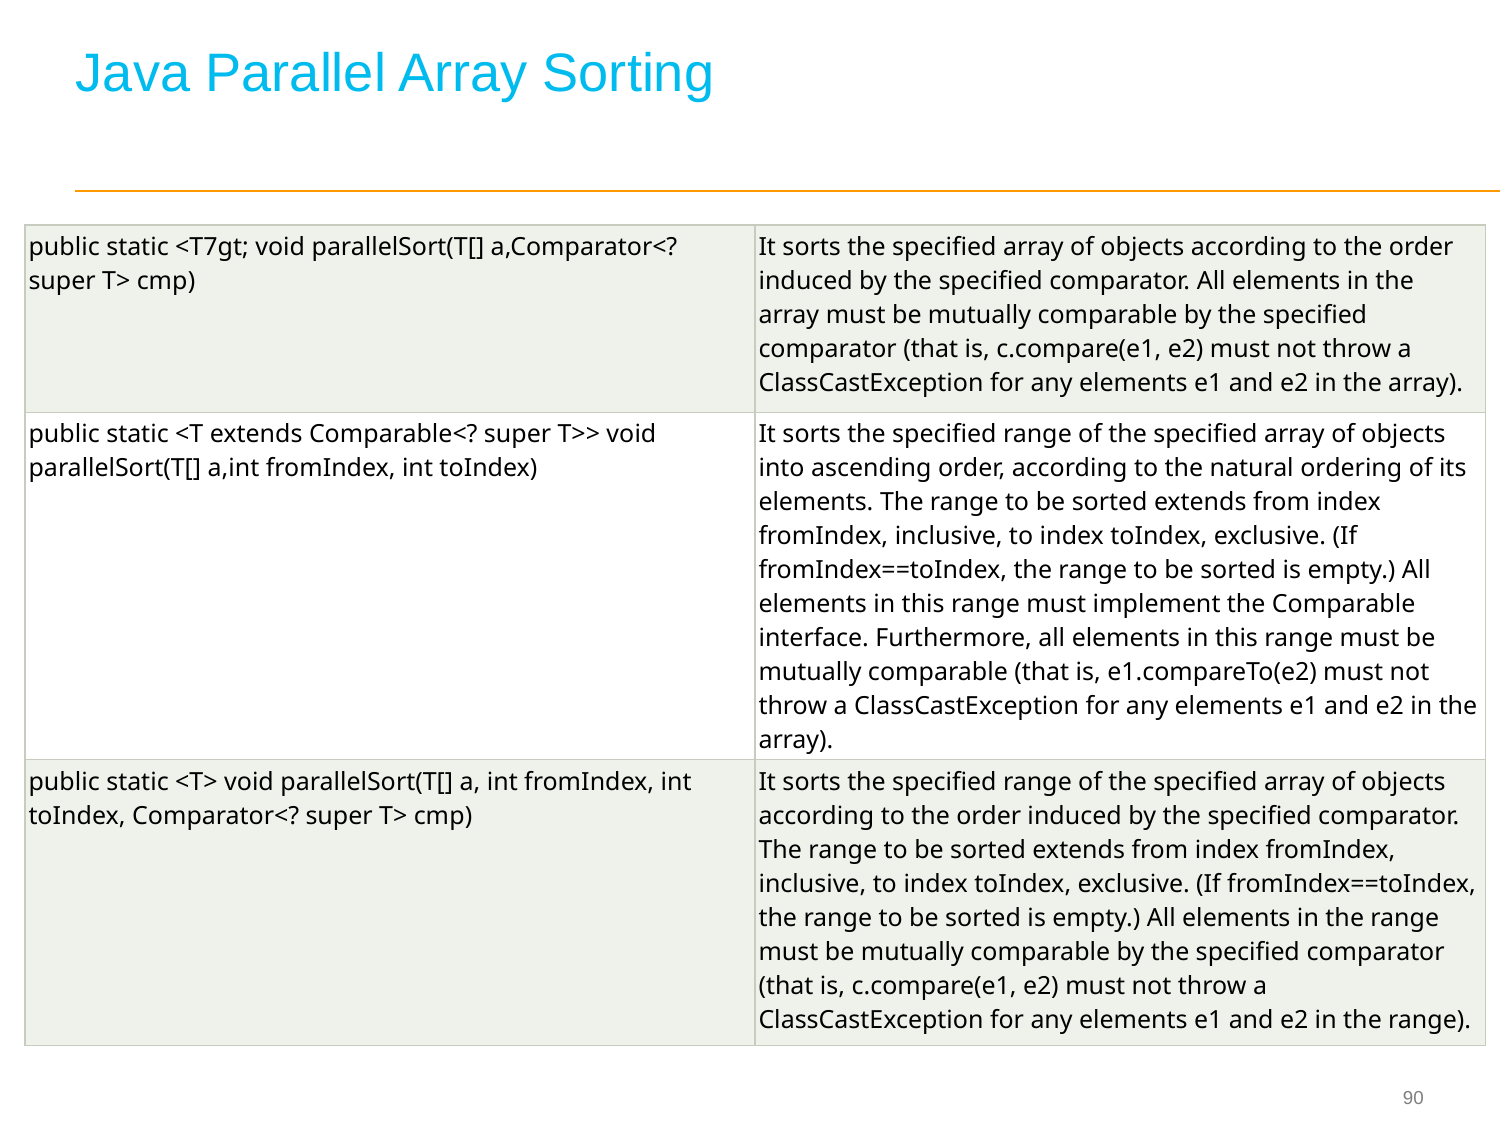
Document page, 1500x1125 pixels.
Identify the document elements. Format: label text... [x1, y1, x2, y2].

table_cell public static <T extends Comparable<? super T>> void parallelSort(T[] a,int fromIndex, int toIndex) [26, 413, 754, 759]
table_header It sorts the specified array of objects according to the order induced by the specified comparator. All elements in the array must be mutually comparable by the specified comparator (that is, c.compare(e1, e2) must not throw a ClassCastException for any elements e1 and e2 in the array). [756, 226, 1485, 412]
table_header public static <T7gt; void parallelSort(T[] a,Comparator<? super T> cmp) [26, 226, 754, 412]
table_cell It sorts the specified range of the specified array of objects according to the order induced by the specified comparator. The range to be sorted extends from index fromIndex, inclusive, to index toIndex, exclusive. (If fromIndex==toIndex, the range to be sorted is empty.) All elements in the range must be mutually comparable by the specified comparator (that is, c.compare(e1, e2) must not throw a ClassCastException for any elements e1 and e2 in the range). [756, 760, 1485, 1045]
table_cell It sorts the specified range of the specified array of objects into ascending order, according to the natural ordering of its elements. The range to be sorted extends from index fromIndex, inclusive, to index toIndex, exclusive. (If fromIndex==toIndex, the range to be sorted is empty.) All elements in this range must implement the Comparable interface. Furthermore, all elements in this range must be mutually comparable (that is, e1.compareTo(e2) must not throw a ClassCastException for any elements e1 and e2 in the array). [756, 413, 1485, 759]
table_cell public static <T> void parallelSort(T[] a, int fromIndex, int toIndex, Comparator<? super T> cmp) [26, 760, 754, 1045]
title Java Parallel Array Sorting [75, 27, 1422, 157]
